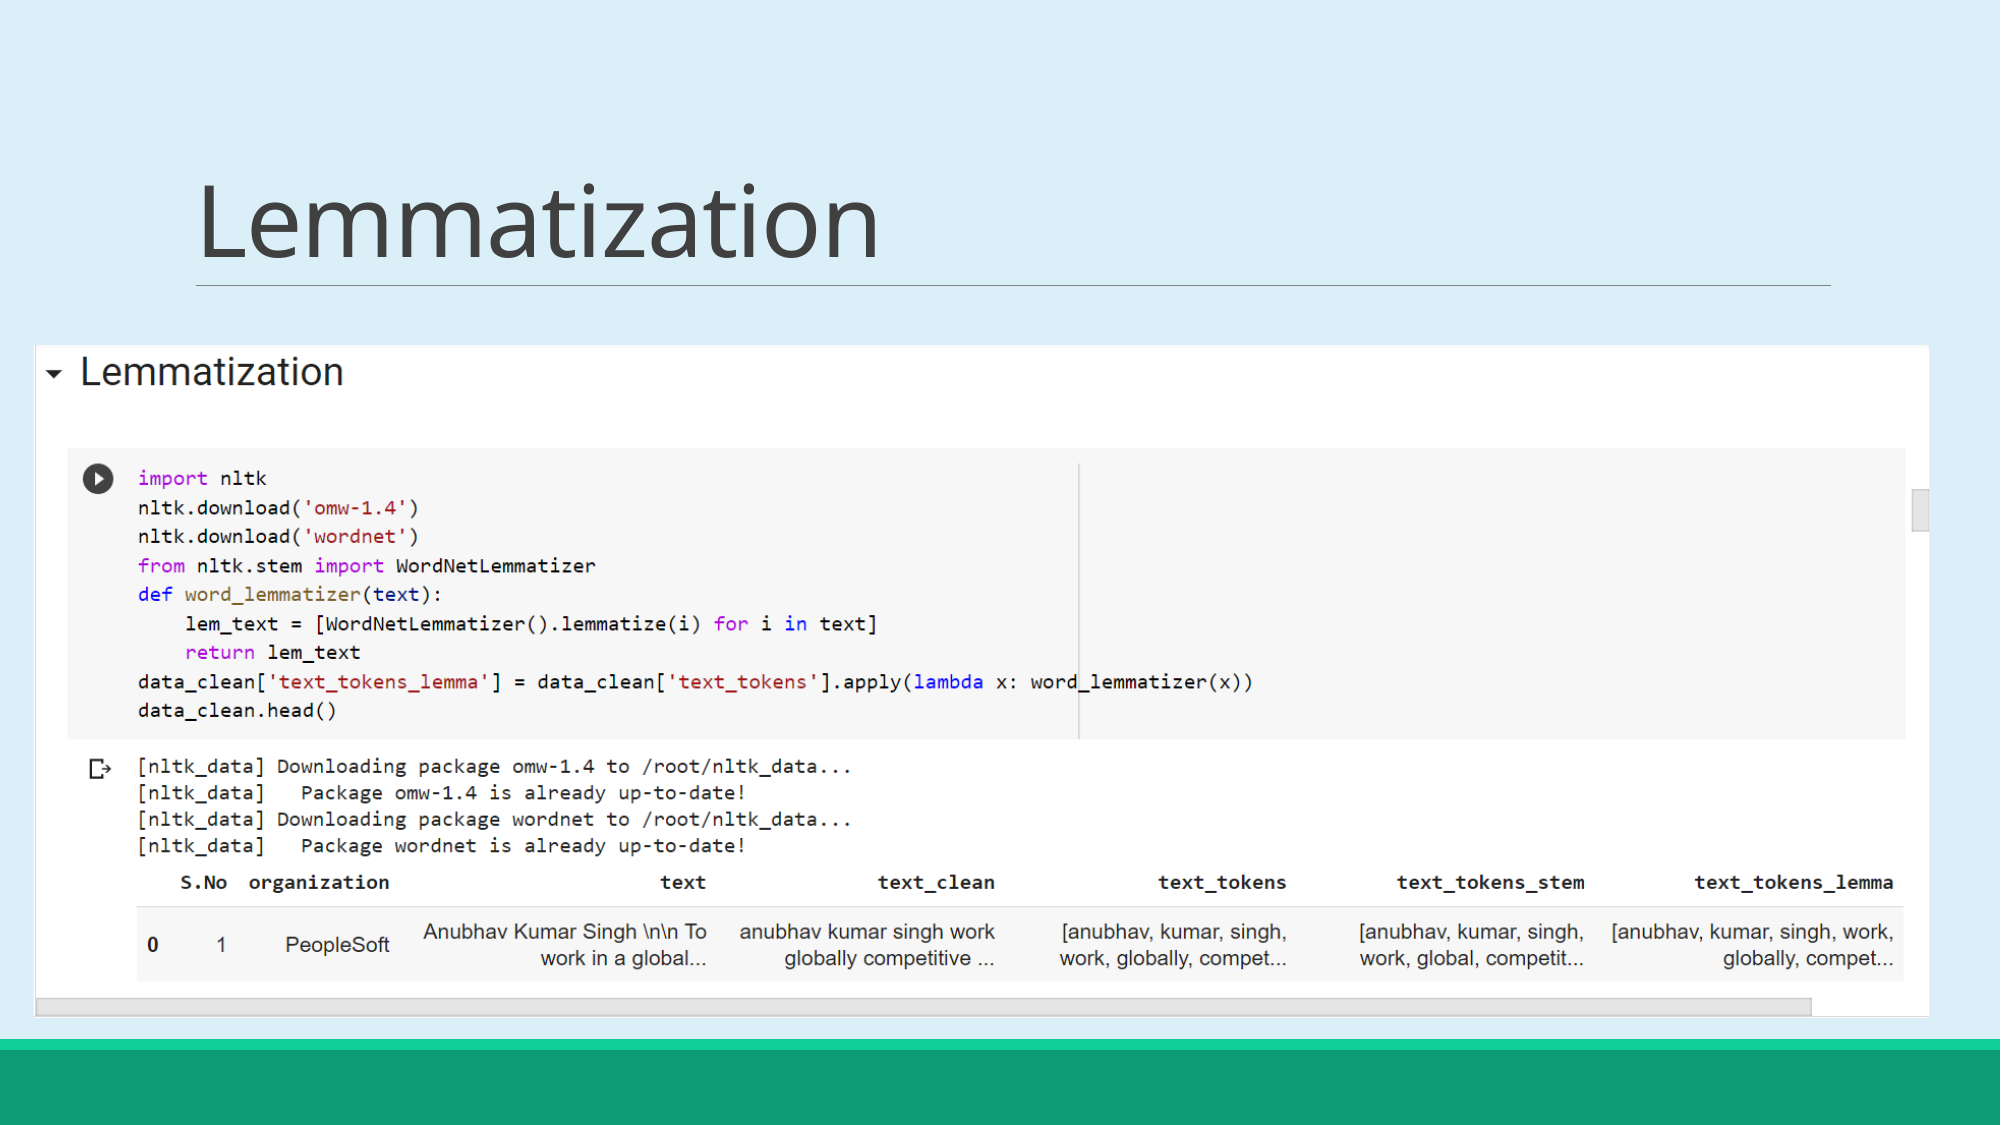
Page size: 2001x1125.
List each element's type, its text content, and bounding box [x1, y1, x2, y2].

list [33, 344, 1930, 1018]
title Lemmatization [180, 47, 1830, 285]
